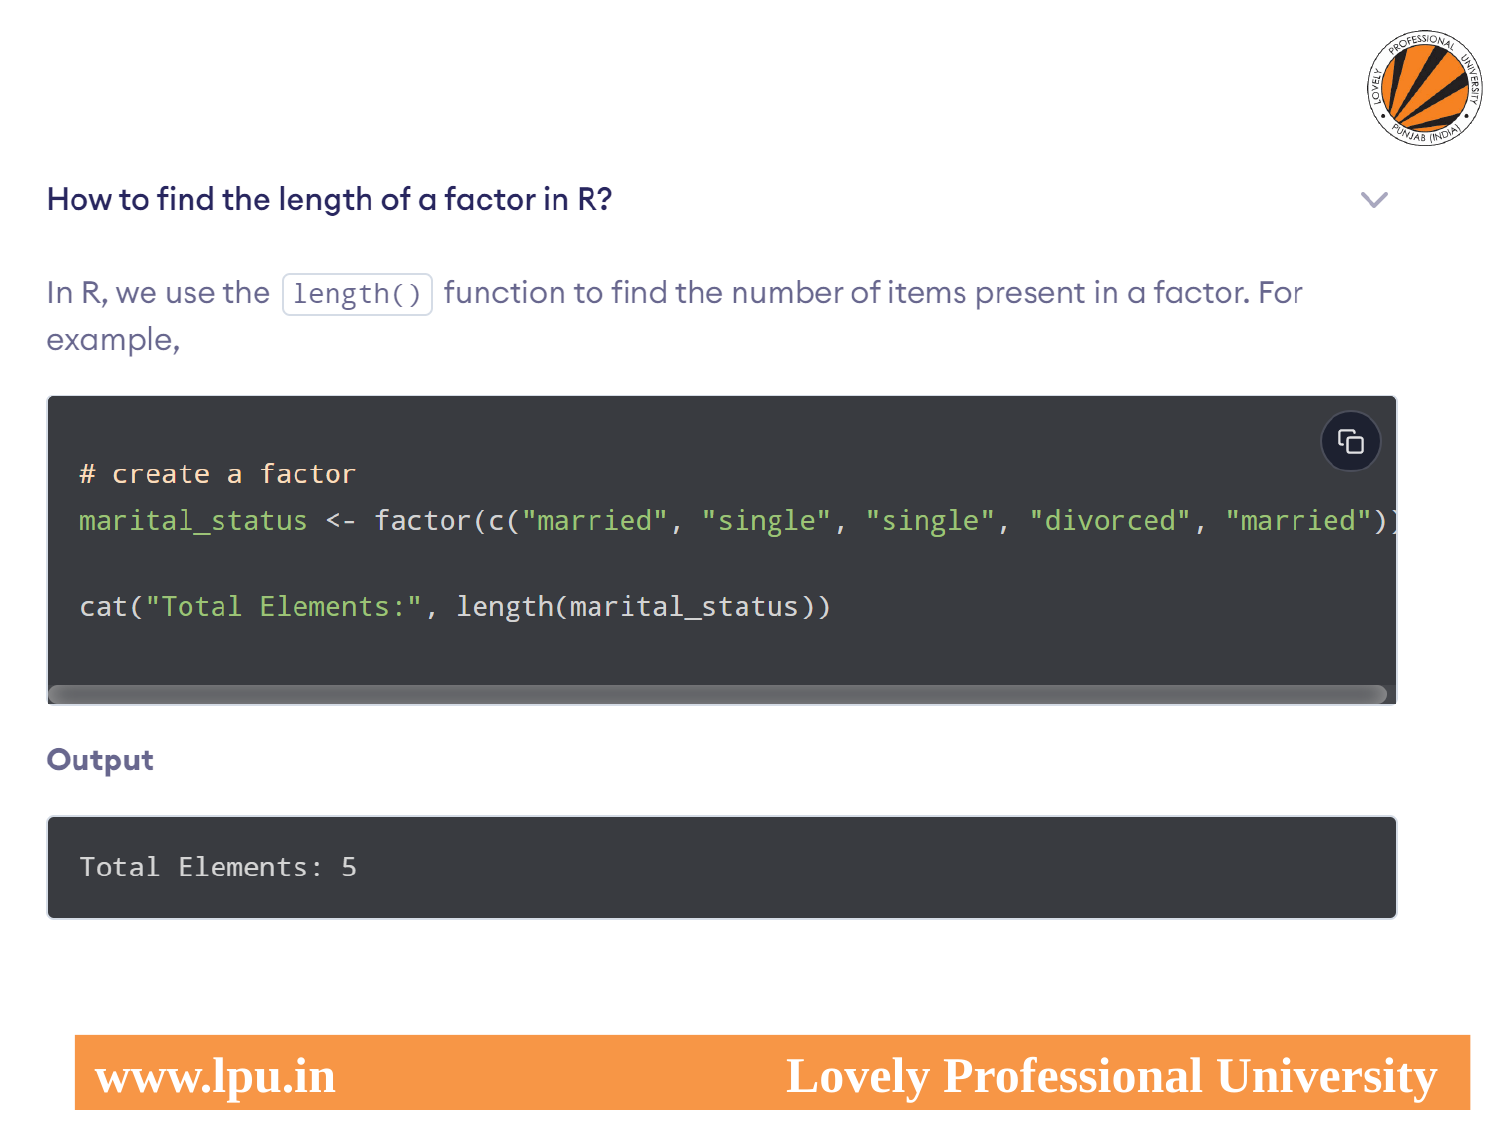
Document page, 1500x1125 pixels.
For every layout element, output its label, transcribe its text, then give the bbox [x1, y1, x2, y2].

text_box www.lpu.in Lovely Professional University [74, 1034, 1471, 1110]
picture [1366, 30, 1483, 147]
picture [37, 175, 1406, 986]
